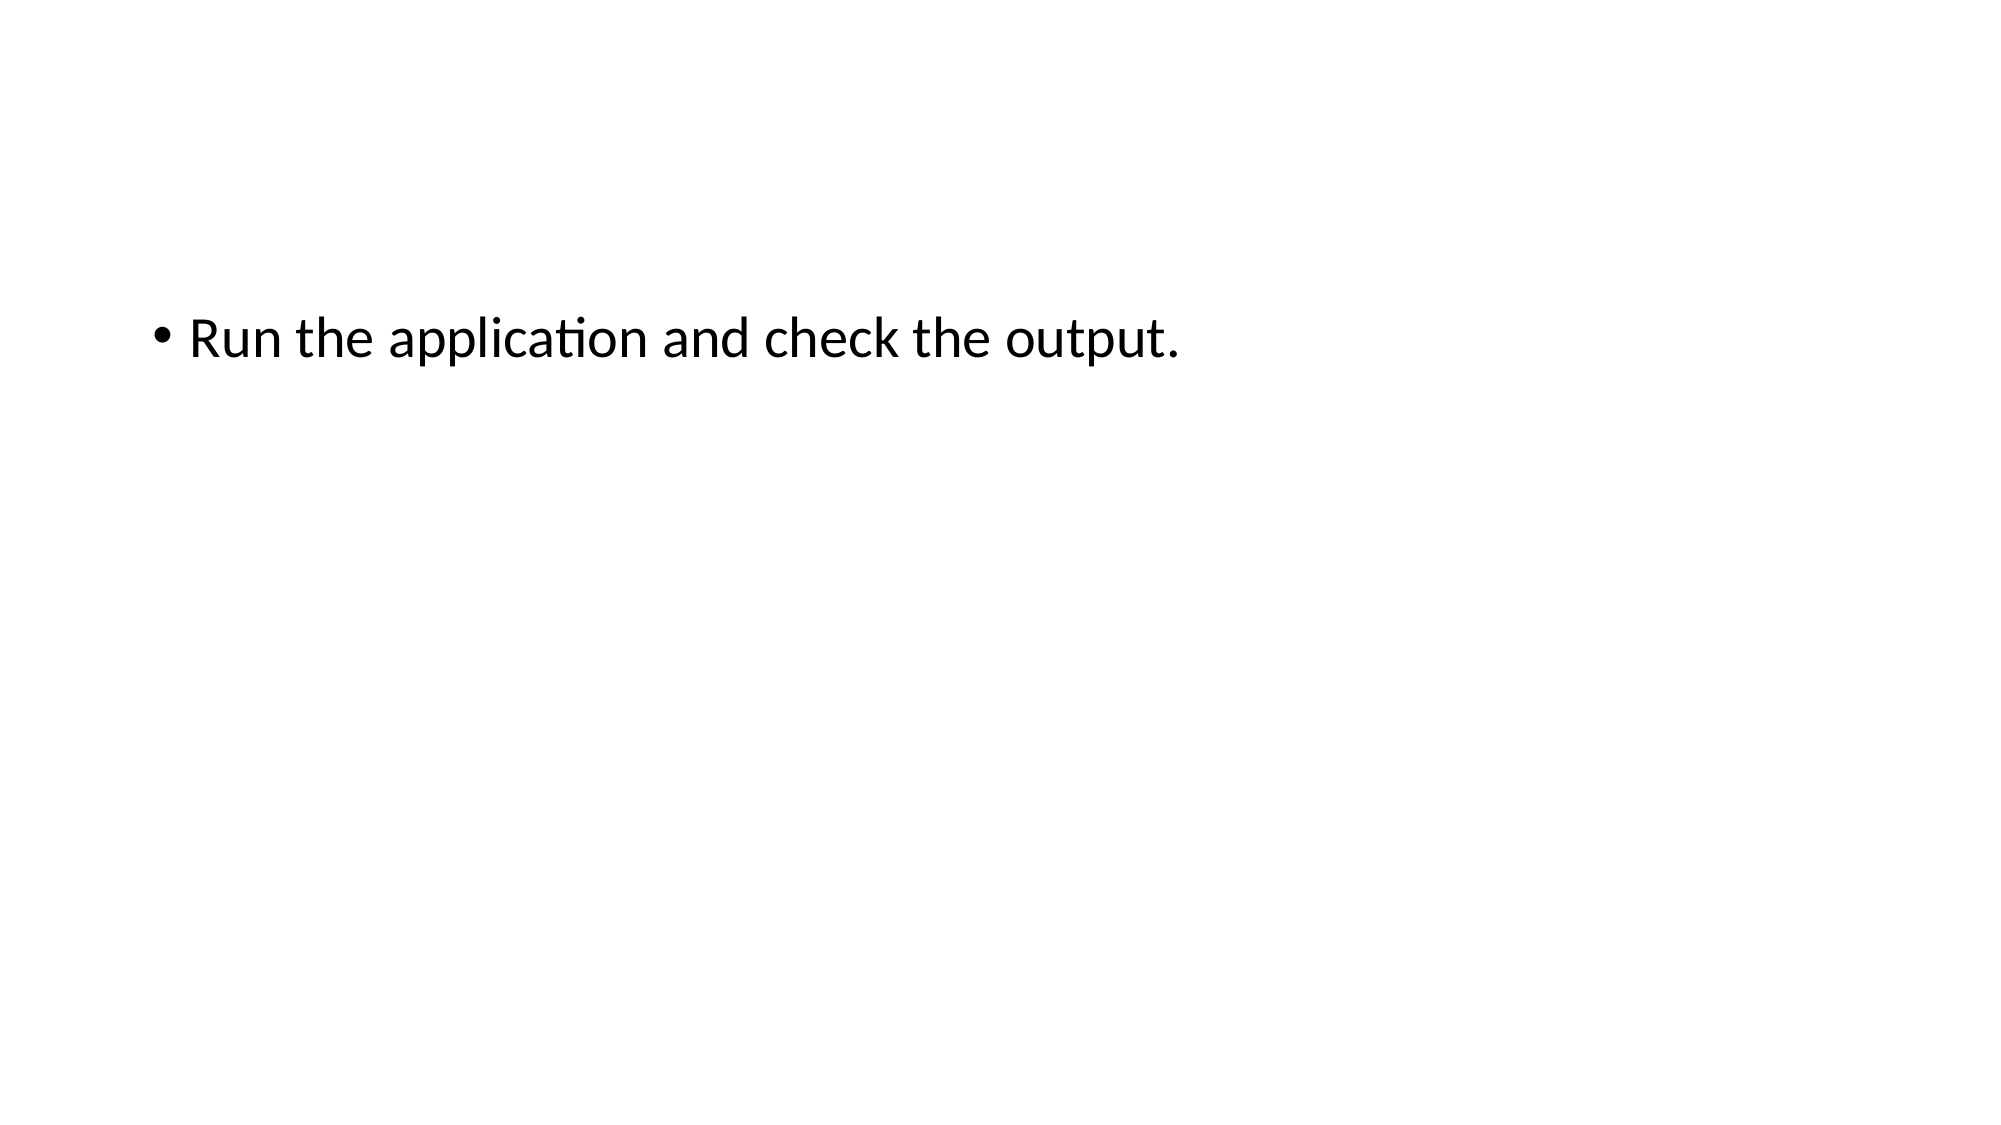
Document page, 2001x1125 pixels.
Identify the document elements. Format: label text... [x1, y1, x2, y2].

list Run the application and check the output. [137, 299, 1863, 1014]
